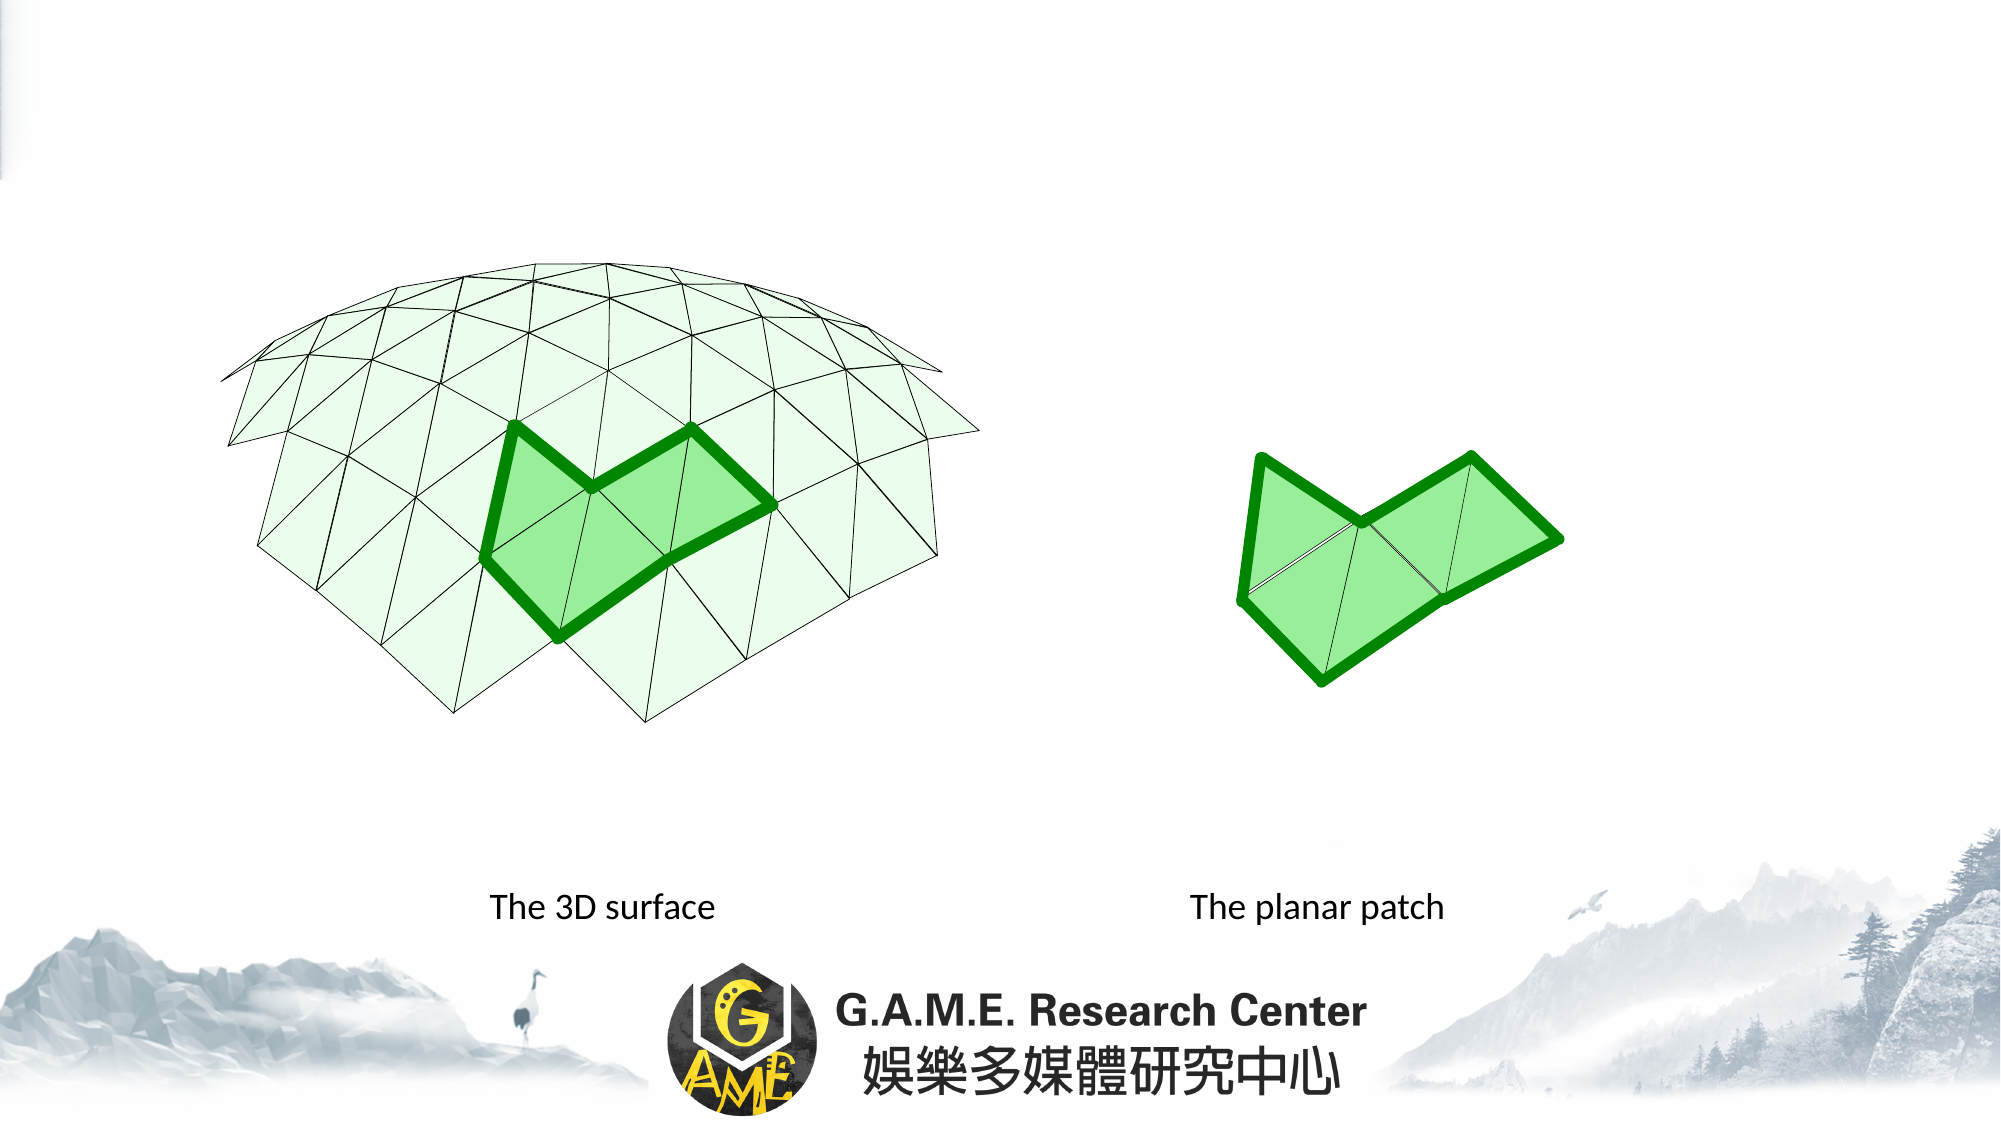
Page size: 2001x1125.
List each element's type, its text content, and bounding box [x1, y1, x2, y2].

text_box The planar patch [1174, 874, 1613, 935]
picture [0, 0, 2001, 1125]
text_box The 3D surface [474, 874, 850, 935]
